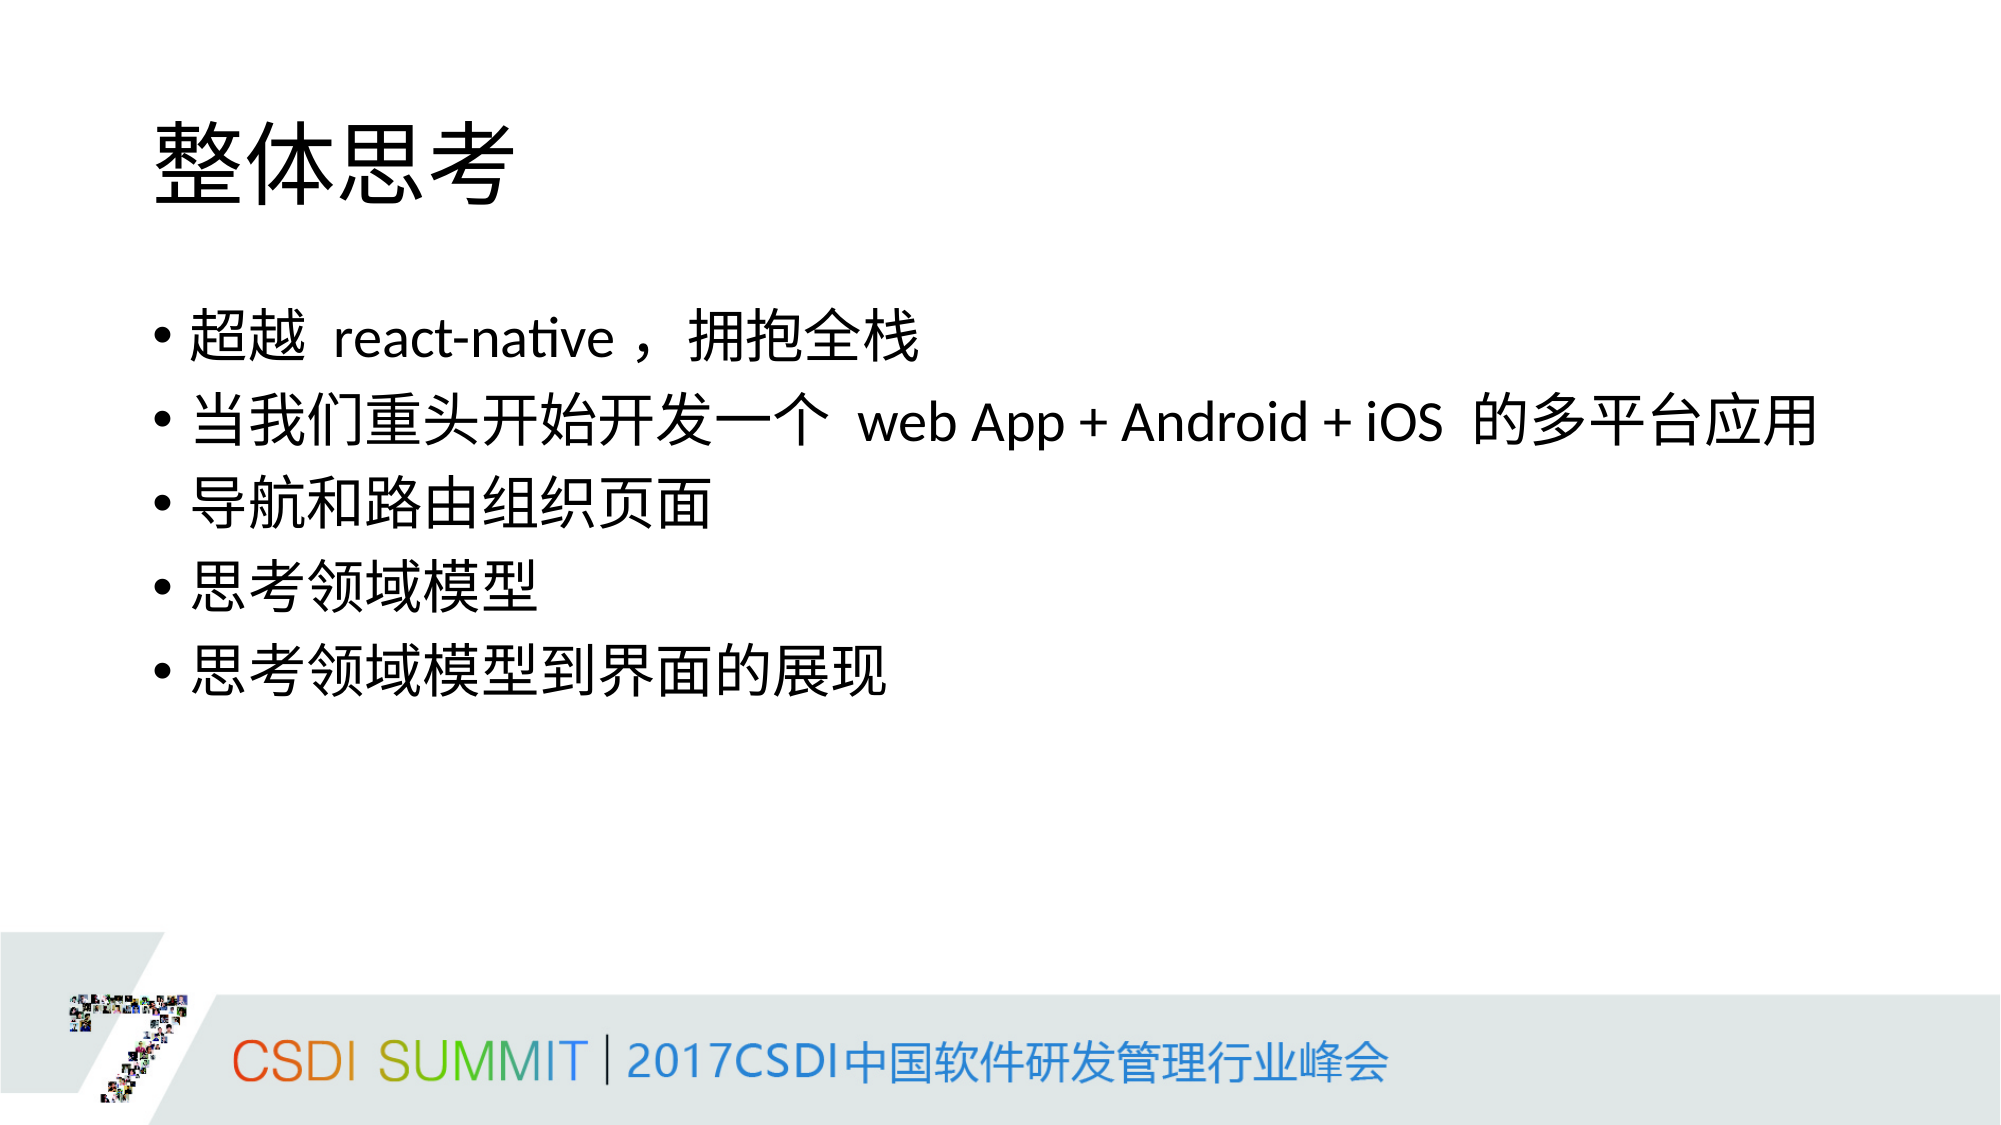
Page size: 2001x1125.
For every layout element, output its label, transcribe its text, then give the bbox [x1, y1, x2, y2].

picture [0, 0, 2001, 1125]
title 整体思考 [137, 59, 1863, 278]
list 超越 react-native，拥抱全栈 当我们重头开始开发一个 web App + Android + iOS 的多平台应用 导航和路由组织页面 思考领域模型 思考领域模型到界面的展现 [137, 299, 1863, 1014]
